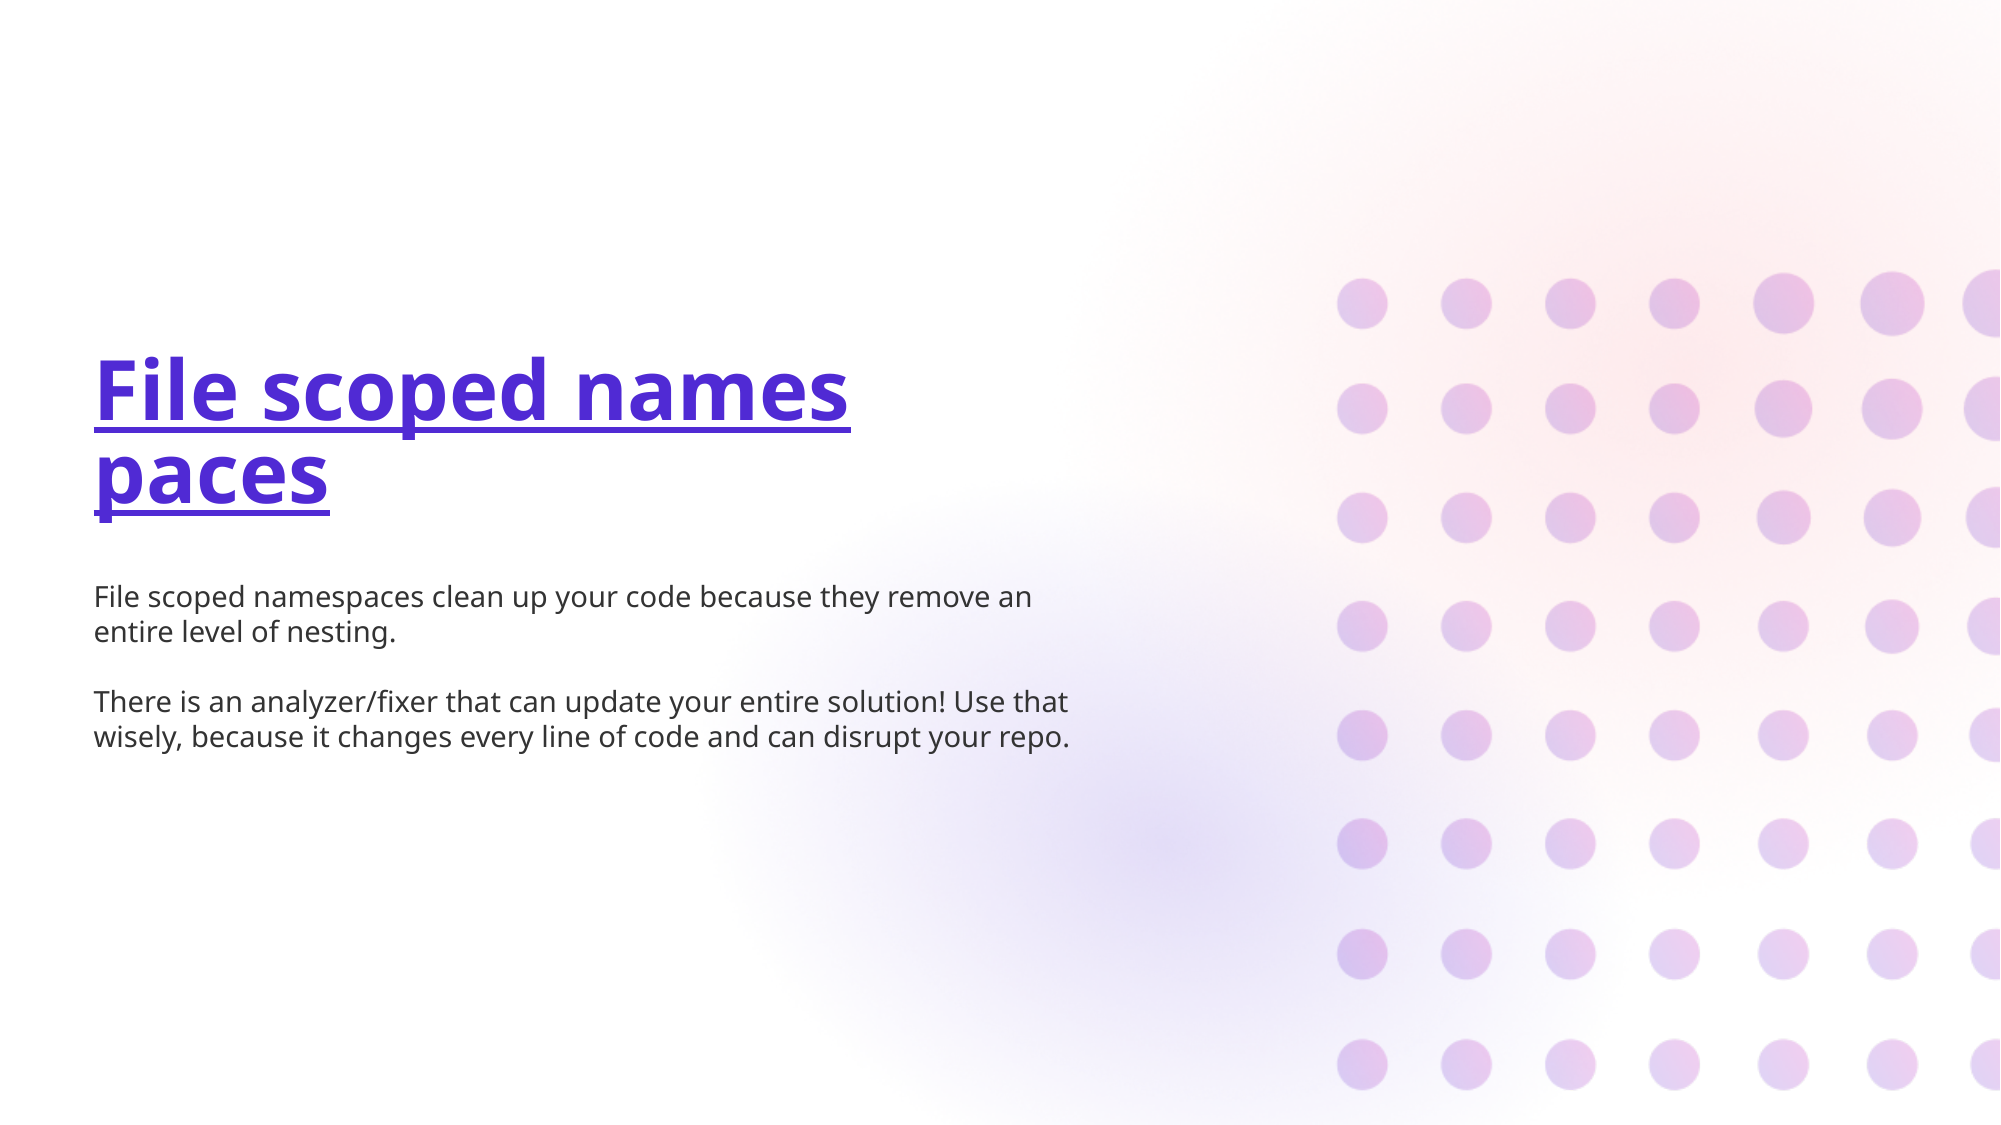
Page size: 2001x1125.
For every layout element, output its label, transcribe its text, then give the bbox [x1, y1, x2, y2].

list File scoped namespaces clean up your code because they remove an entire level of nesting. There is an analyzer/fixer that can update your entire solution! Use that wisely, because it changes every line of code and can disrupt your repo. [93, 578, 1083, 755]
picture [538, 0, 2000, 1125]
title File scoped namespaces [93, 337, 852, 540]
